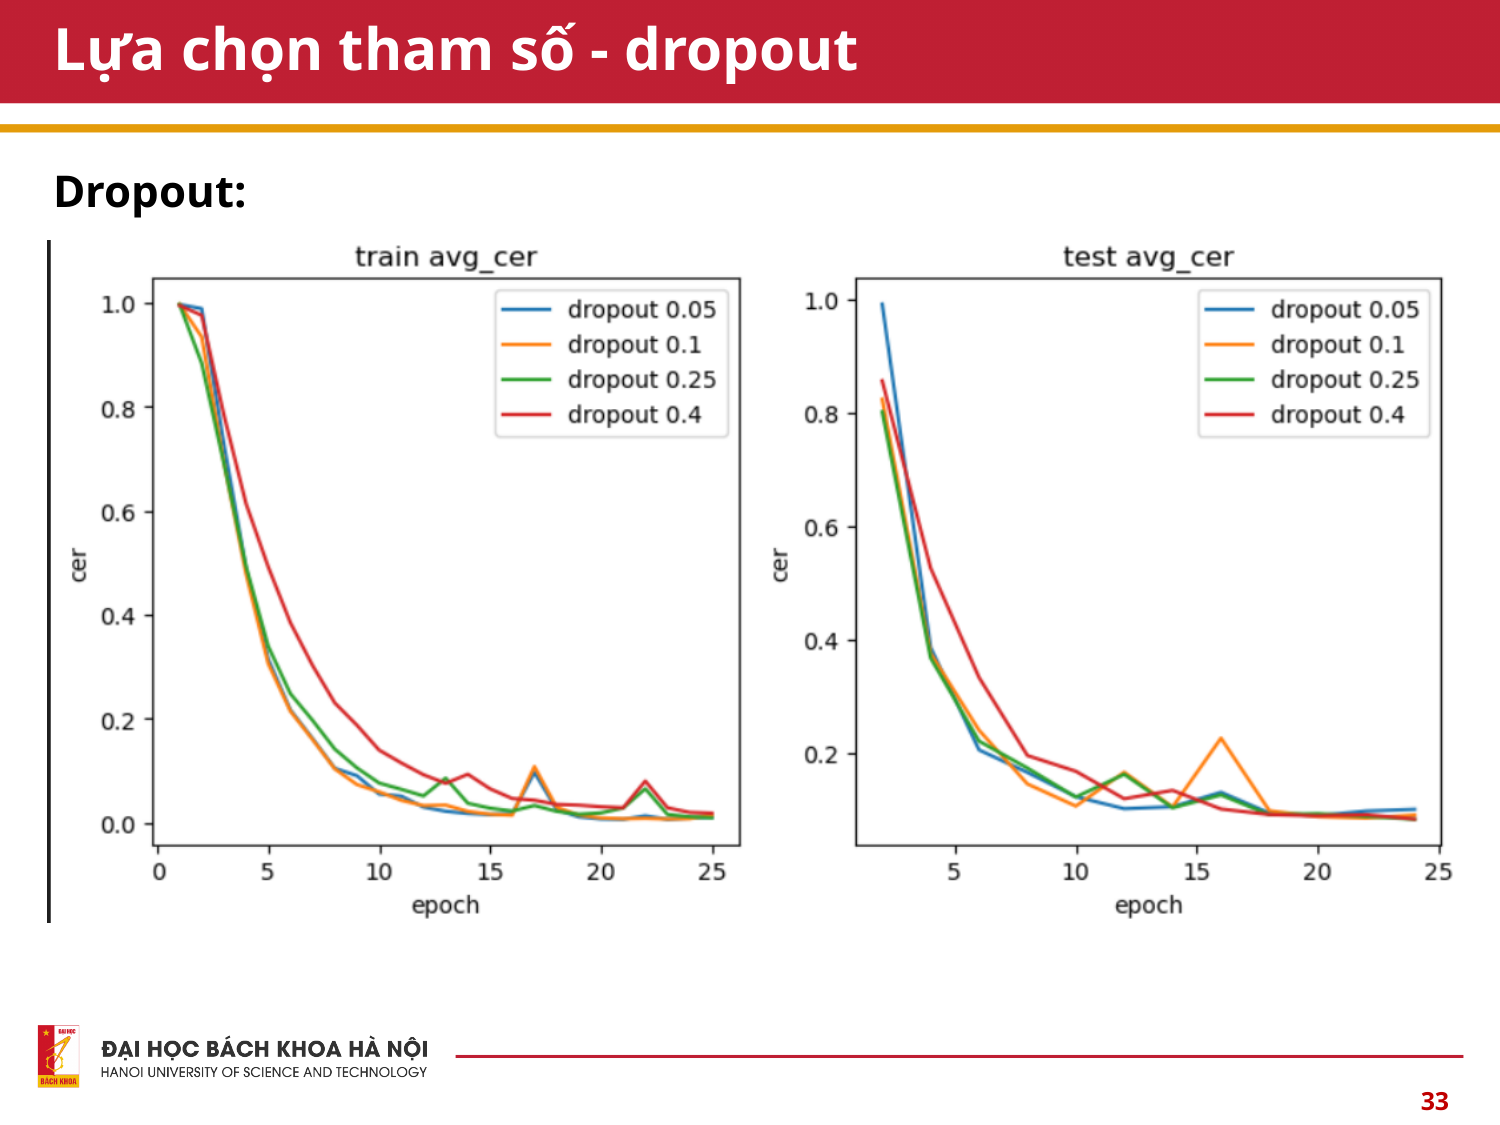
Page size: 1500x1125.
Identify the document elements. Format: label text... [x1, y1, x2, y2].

picture [0, 0, 1500, 1125]
text_box Dropout: [38, 162, 1416, 531]
slide_number 33 [1126, 1078, 1464, 1125]
title Lựa chọn tham số - dropout [38, 12, 1462, 87]
